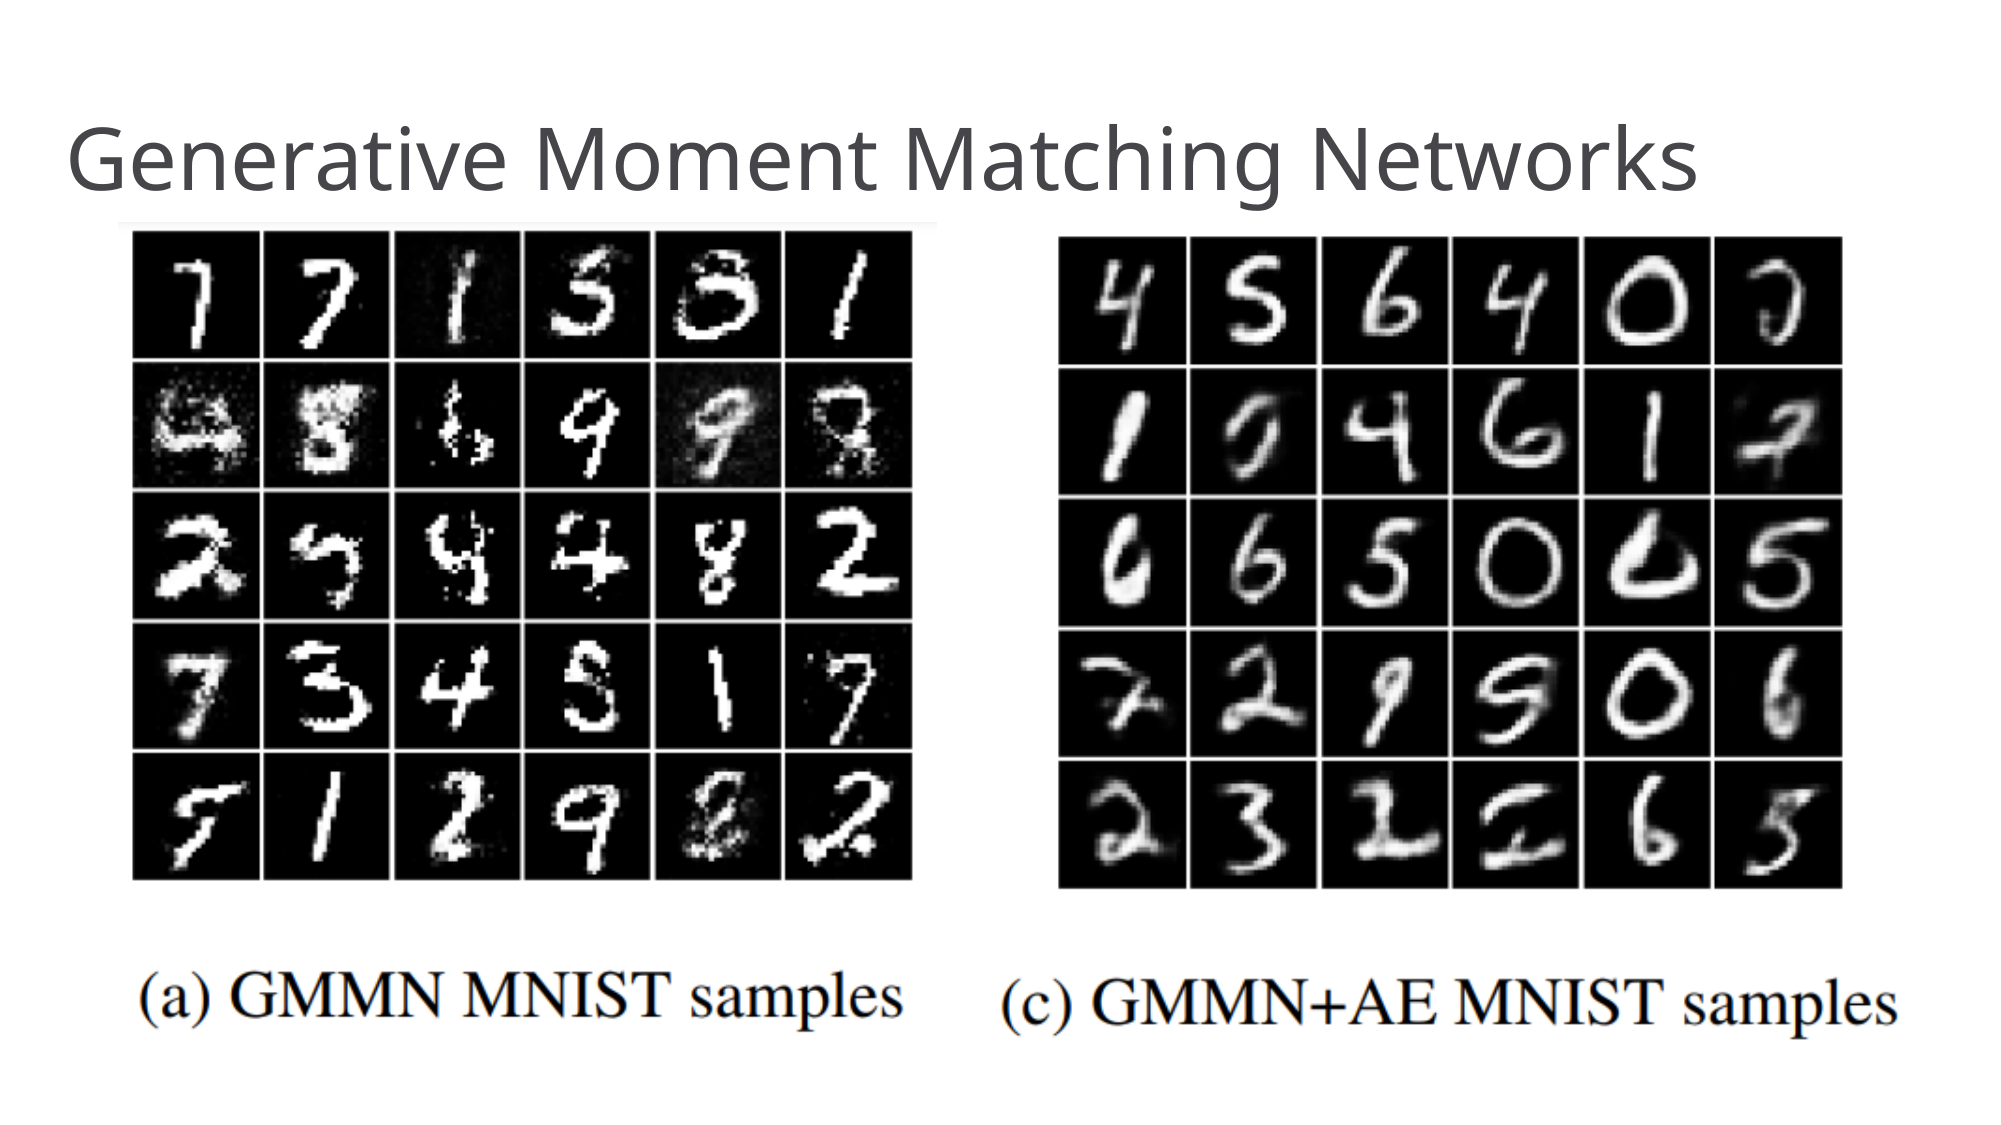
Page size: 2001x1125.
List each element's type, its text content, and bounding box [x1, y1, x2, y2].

picture [117, 222, 937, 1050]
picture [978, 222, 1903, 1050]
text_box Generative Moment Matching Networks [49, 35, 1903, 218]
